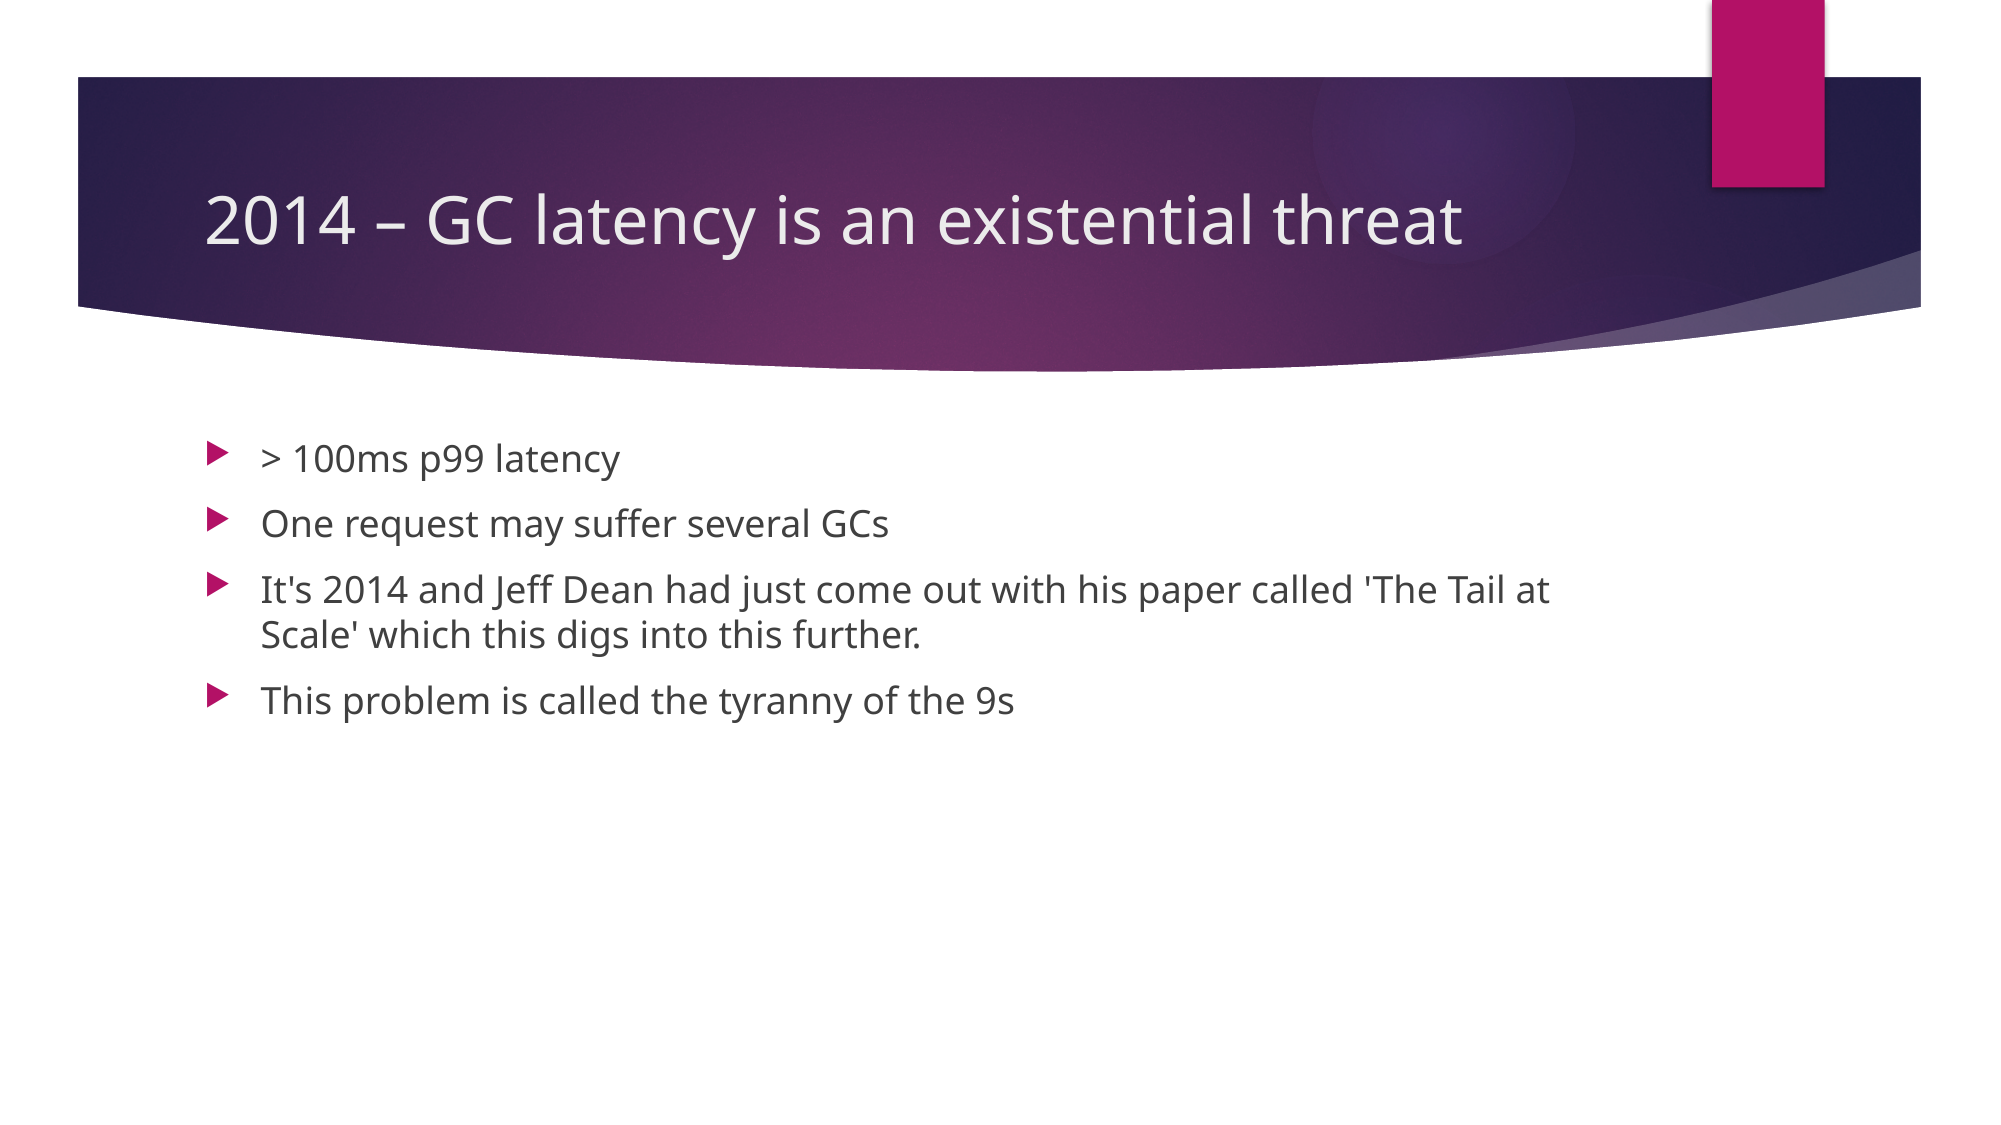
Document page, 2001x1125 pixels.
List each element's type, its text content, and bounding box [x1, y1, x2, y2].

list > 100ms p99 latency One request may suffer several GCs It's 2014 and Jeff Dean had just come out with his paper called 'The Tail at Scale' which this digs into this further. This problem is called the tyranny of the 9s [189, 427, 1638, 988]
title 2014 – GC latency is an existential threat [189, 159, 1627, 276]
